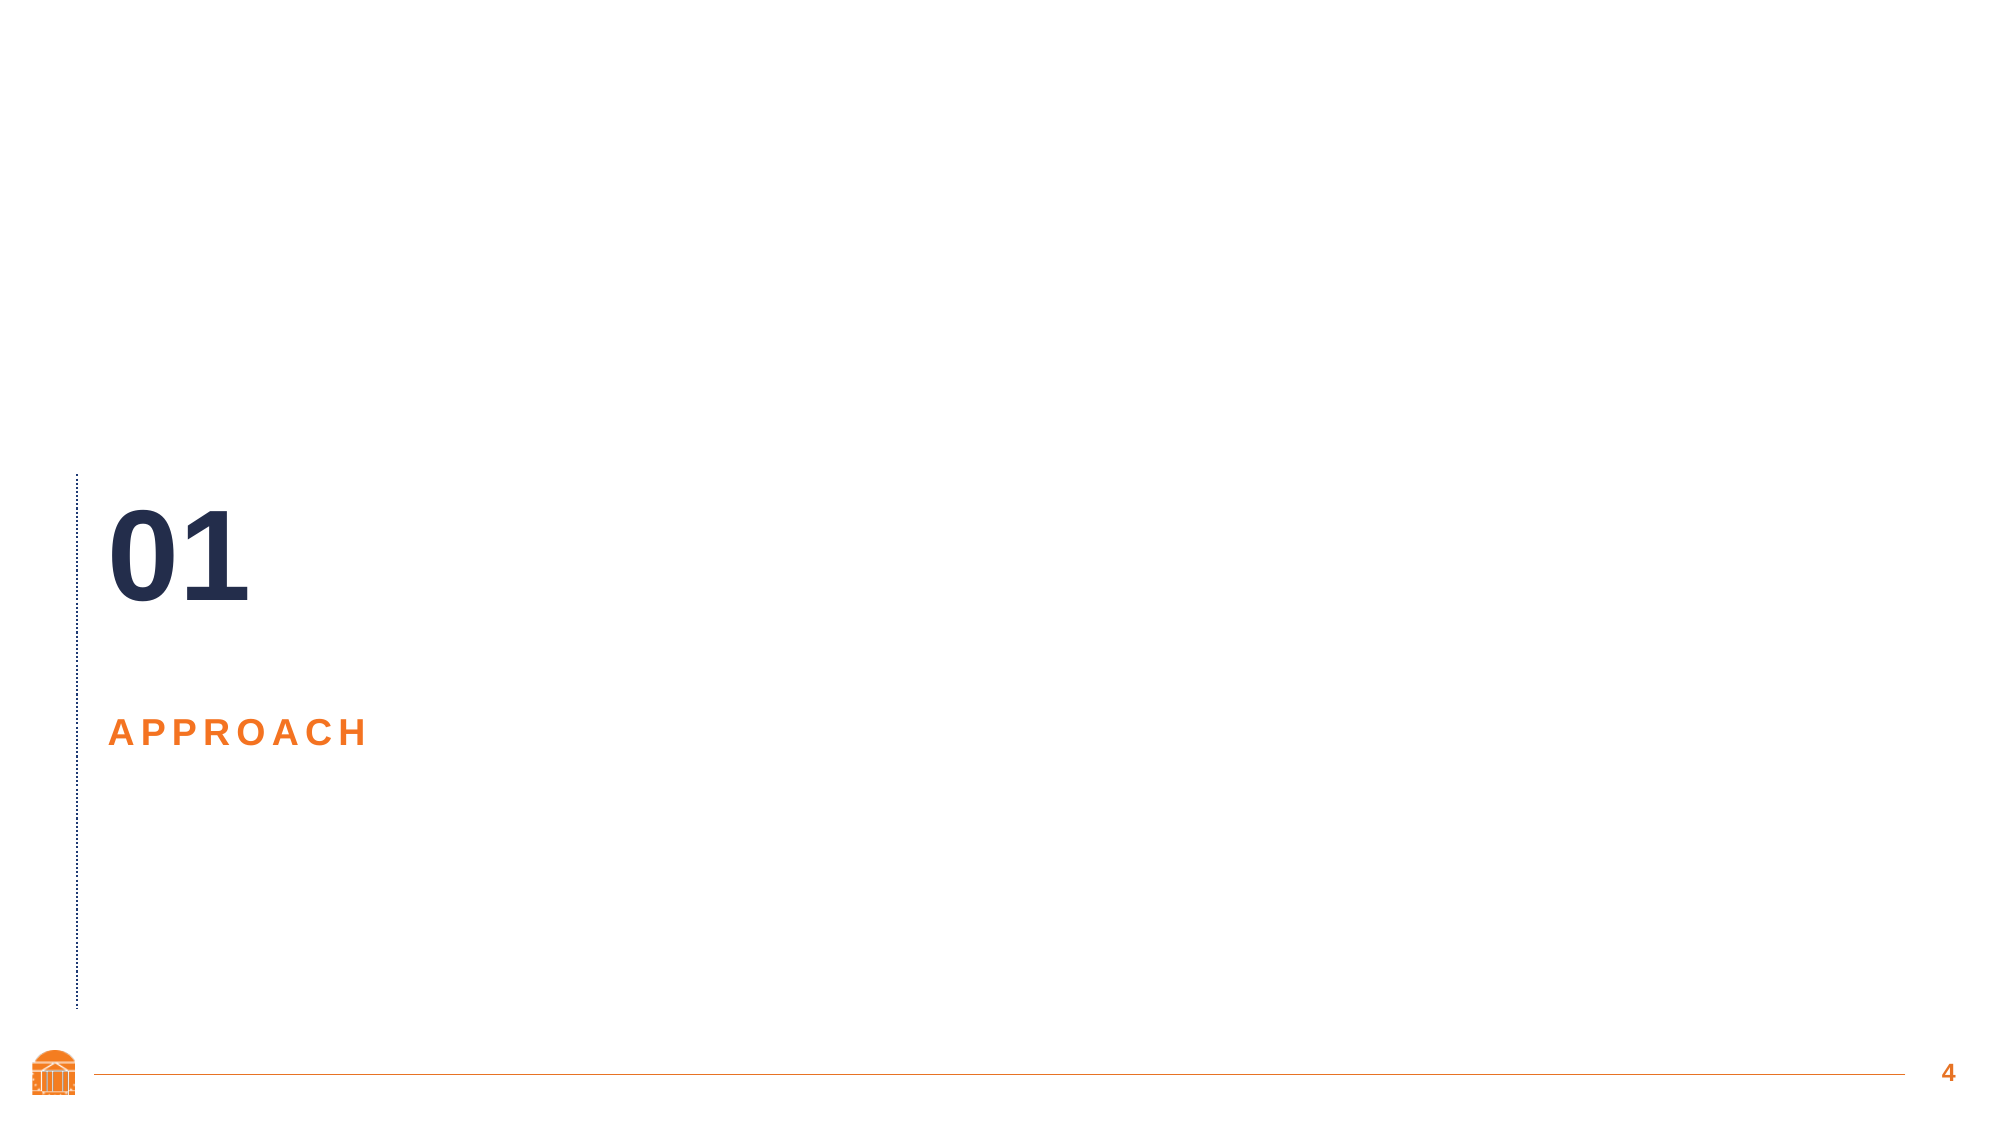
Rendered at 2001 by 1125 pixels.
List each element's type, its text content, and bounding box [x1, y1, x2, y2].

list approach [107, 630, 663, 754]
list 01 [107, 488, 663, 621]
